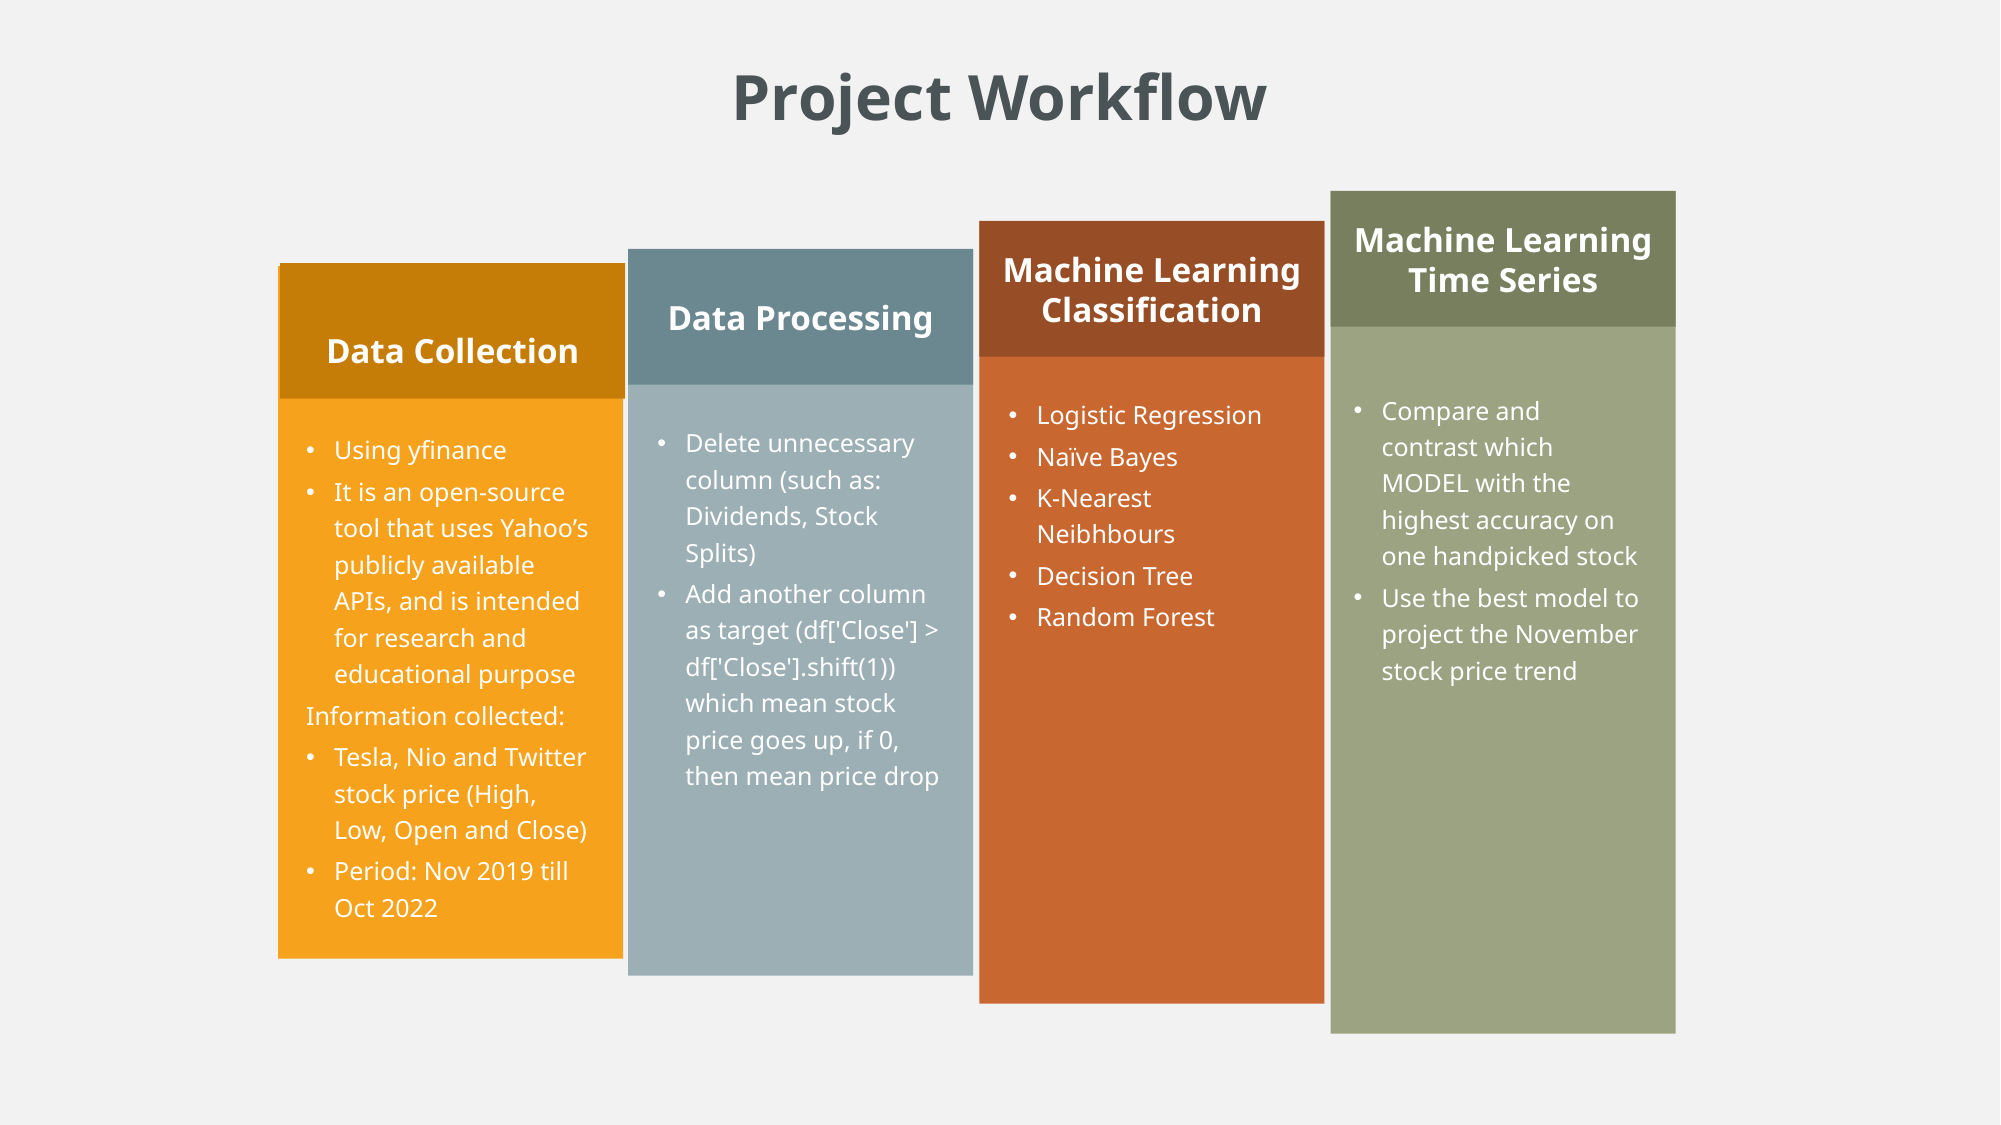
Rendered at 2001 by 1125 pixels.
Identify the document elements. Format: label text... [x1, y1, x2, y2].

text_box [627, 386, 974, 977]
text_box [627, 248, 974, 386]
text_box Data Processing [652, 289, 949, 345]
text_box Delete unnecessary column (such as: Dividends, Stock Splits) Add another column as target (df['Close'] > df['Close'].shift(1)) which mean stock price goes up, if 0, then mean price drop [649, 417, 952, 795]
text_box [1330, 328, 1677, 1035]
text_box Machine Learning Time Series [1339, 211, 1668, 306]
text_box Machine Learning Classification [987, 241, 1317, 336]
text_box Project Workflow [716, 50, 1284, 140]
text_box [978, 358, 1325, 1005]
text_box [978, 220, 1325, 358]
text_box Logistic Regression Naïve Bayes K-Nearest Neibhbours Decision Tree Random Forest [1001, 389, 1303, 636]
text_box [1330, 190, 1677, 328]
text_box Using yfinance It is an open-source tool that uses Yahoo’s publicly available APIs, and is intended for research and educational purpose Information collected: Tesla, Nio and Twitter stock price (High, Low, Open and Close) Period: Nov 2019 till Oct 2022 [298, 424, 601, 968]
text_box Data Collection [311, 323, 595, 378]
text_box [279, 262, 626, 400]
text_box Compare and contrast which MODEL with the highest accuracy on one handpicked stock Use the best model to project the November stock price trend [1346, 384, 1648, 689]
text_box [277, 265, 624, 960]
